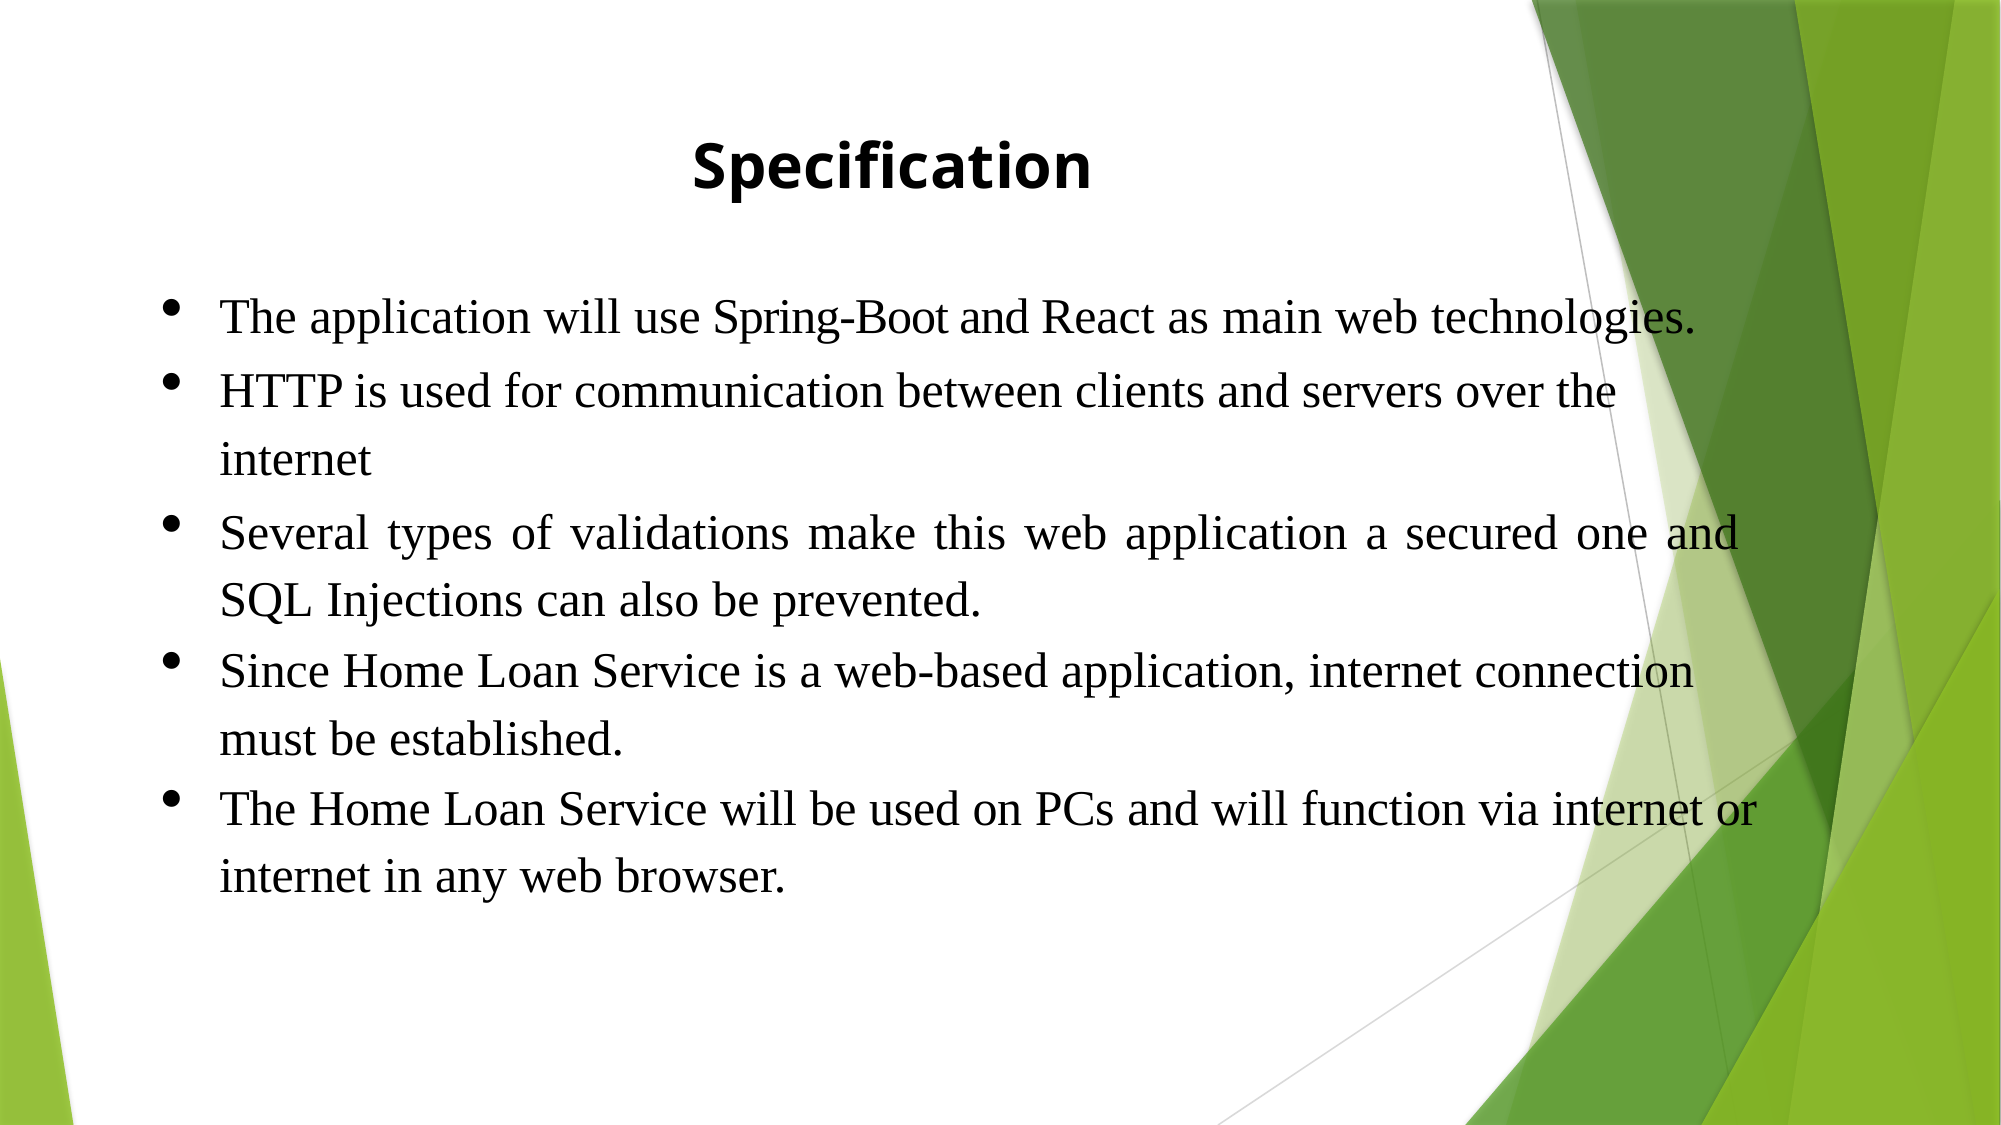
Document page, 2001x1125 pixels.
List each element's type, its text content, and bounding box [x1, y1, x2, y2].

text_box The application will use Spring-Boot and React as main web technologies. HTTP is used for communication between clients and servers over the internet Several types of validations make this web application a secured one and SQL Injections can also be prevented. Since Home Loan Service is a web-based application, internet connection must be established. The Home Loan Service will be used on PCs and will function via internet or internet in any web browser. [148, 276, 1887, 956]
text_box Specification [677, 118, 1323, 209]
